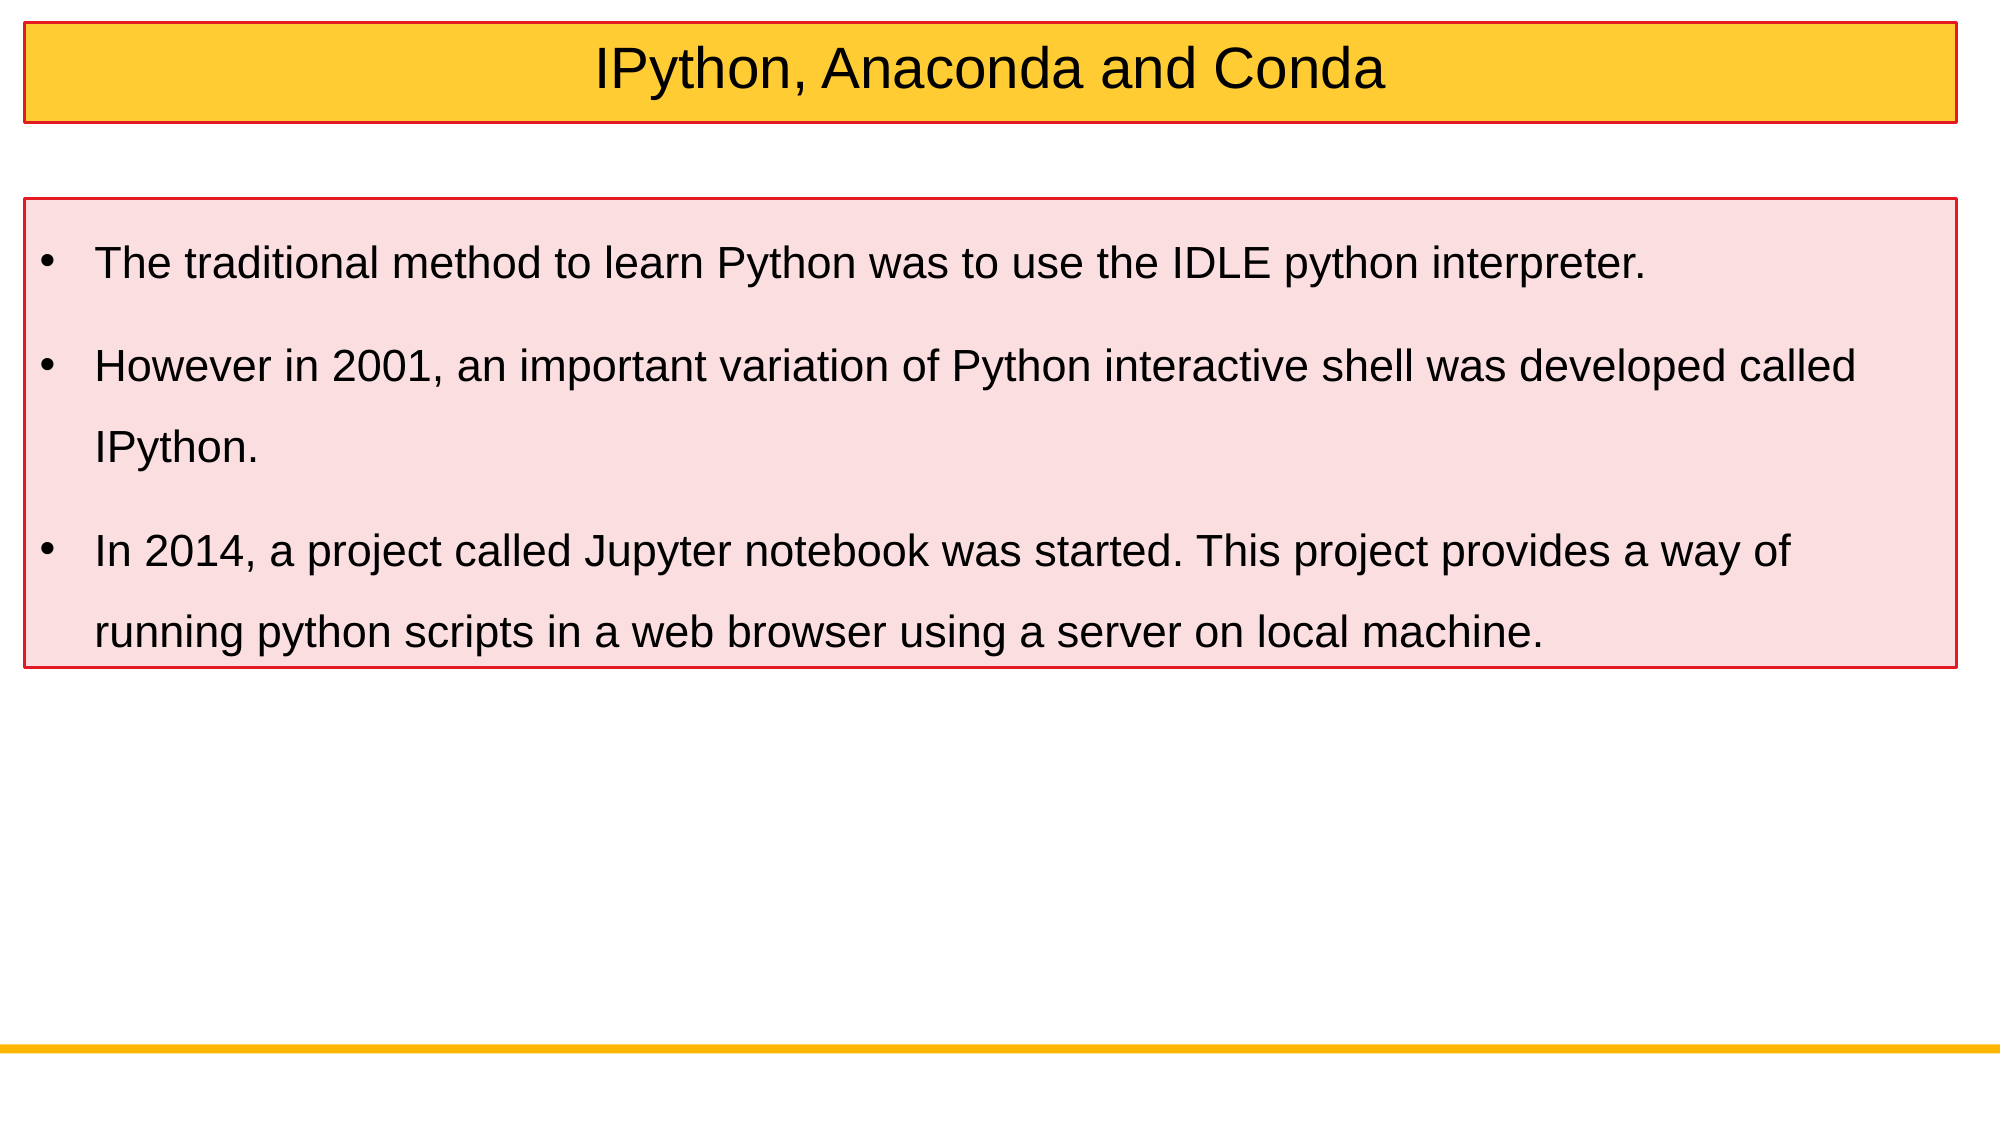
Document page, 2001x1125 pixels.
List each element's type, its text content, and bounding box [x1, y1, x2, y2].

subtitle The traditional method to learn Python was to use the IDLE python interpreter. However in 2001, an important variation of Python interactive shell was developed called IPython. In 2014, a project called Jupyter notebook was started. This project provides a way of running python scripts in a web browser using a server on local machine. [24, 198, 1957, 668]
title IPython, Anaconda and Conda [24, 22, 1957, 123]
